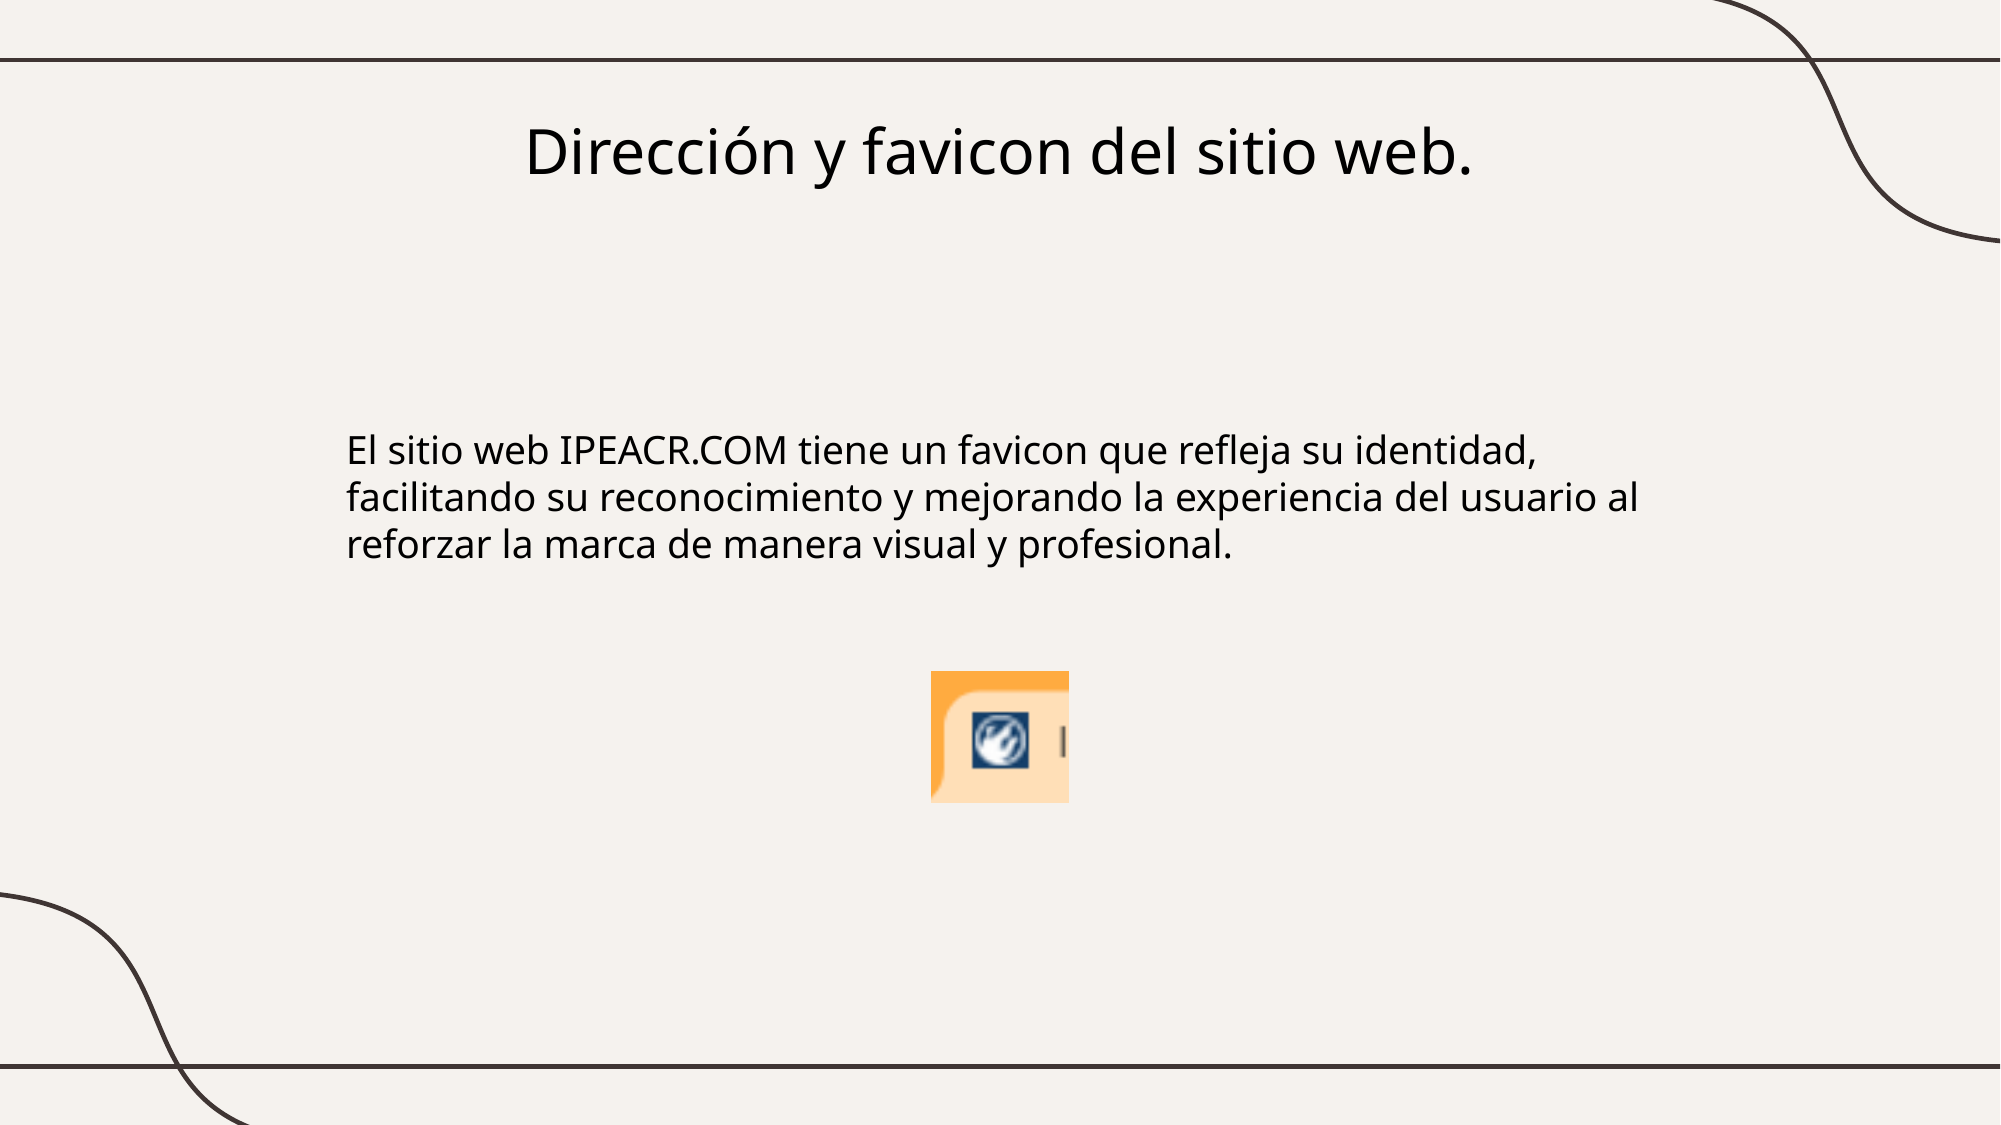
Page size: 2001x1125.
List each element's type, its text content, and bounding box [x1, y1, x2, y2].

title Dirección y favicon del sitio web. [378, 97, 1622, 223]
subtitle El sitio web IPEACR.COM tiene un favicon que refleja su identidad, facilitando su reconocimiento y mejorando la experiencia del usuario al reforzar la marca de manera visual y profesional. [312, 411, 1688, 932]
picture [931, 671, 1069, 803]
